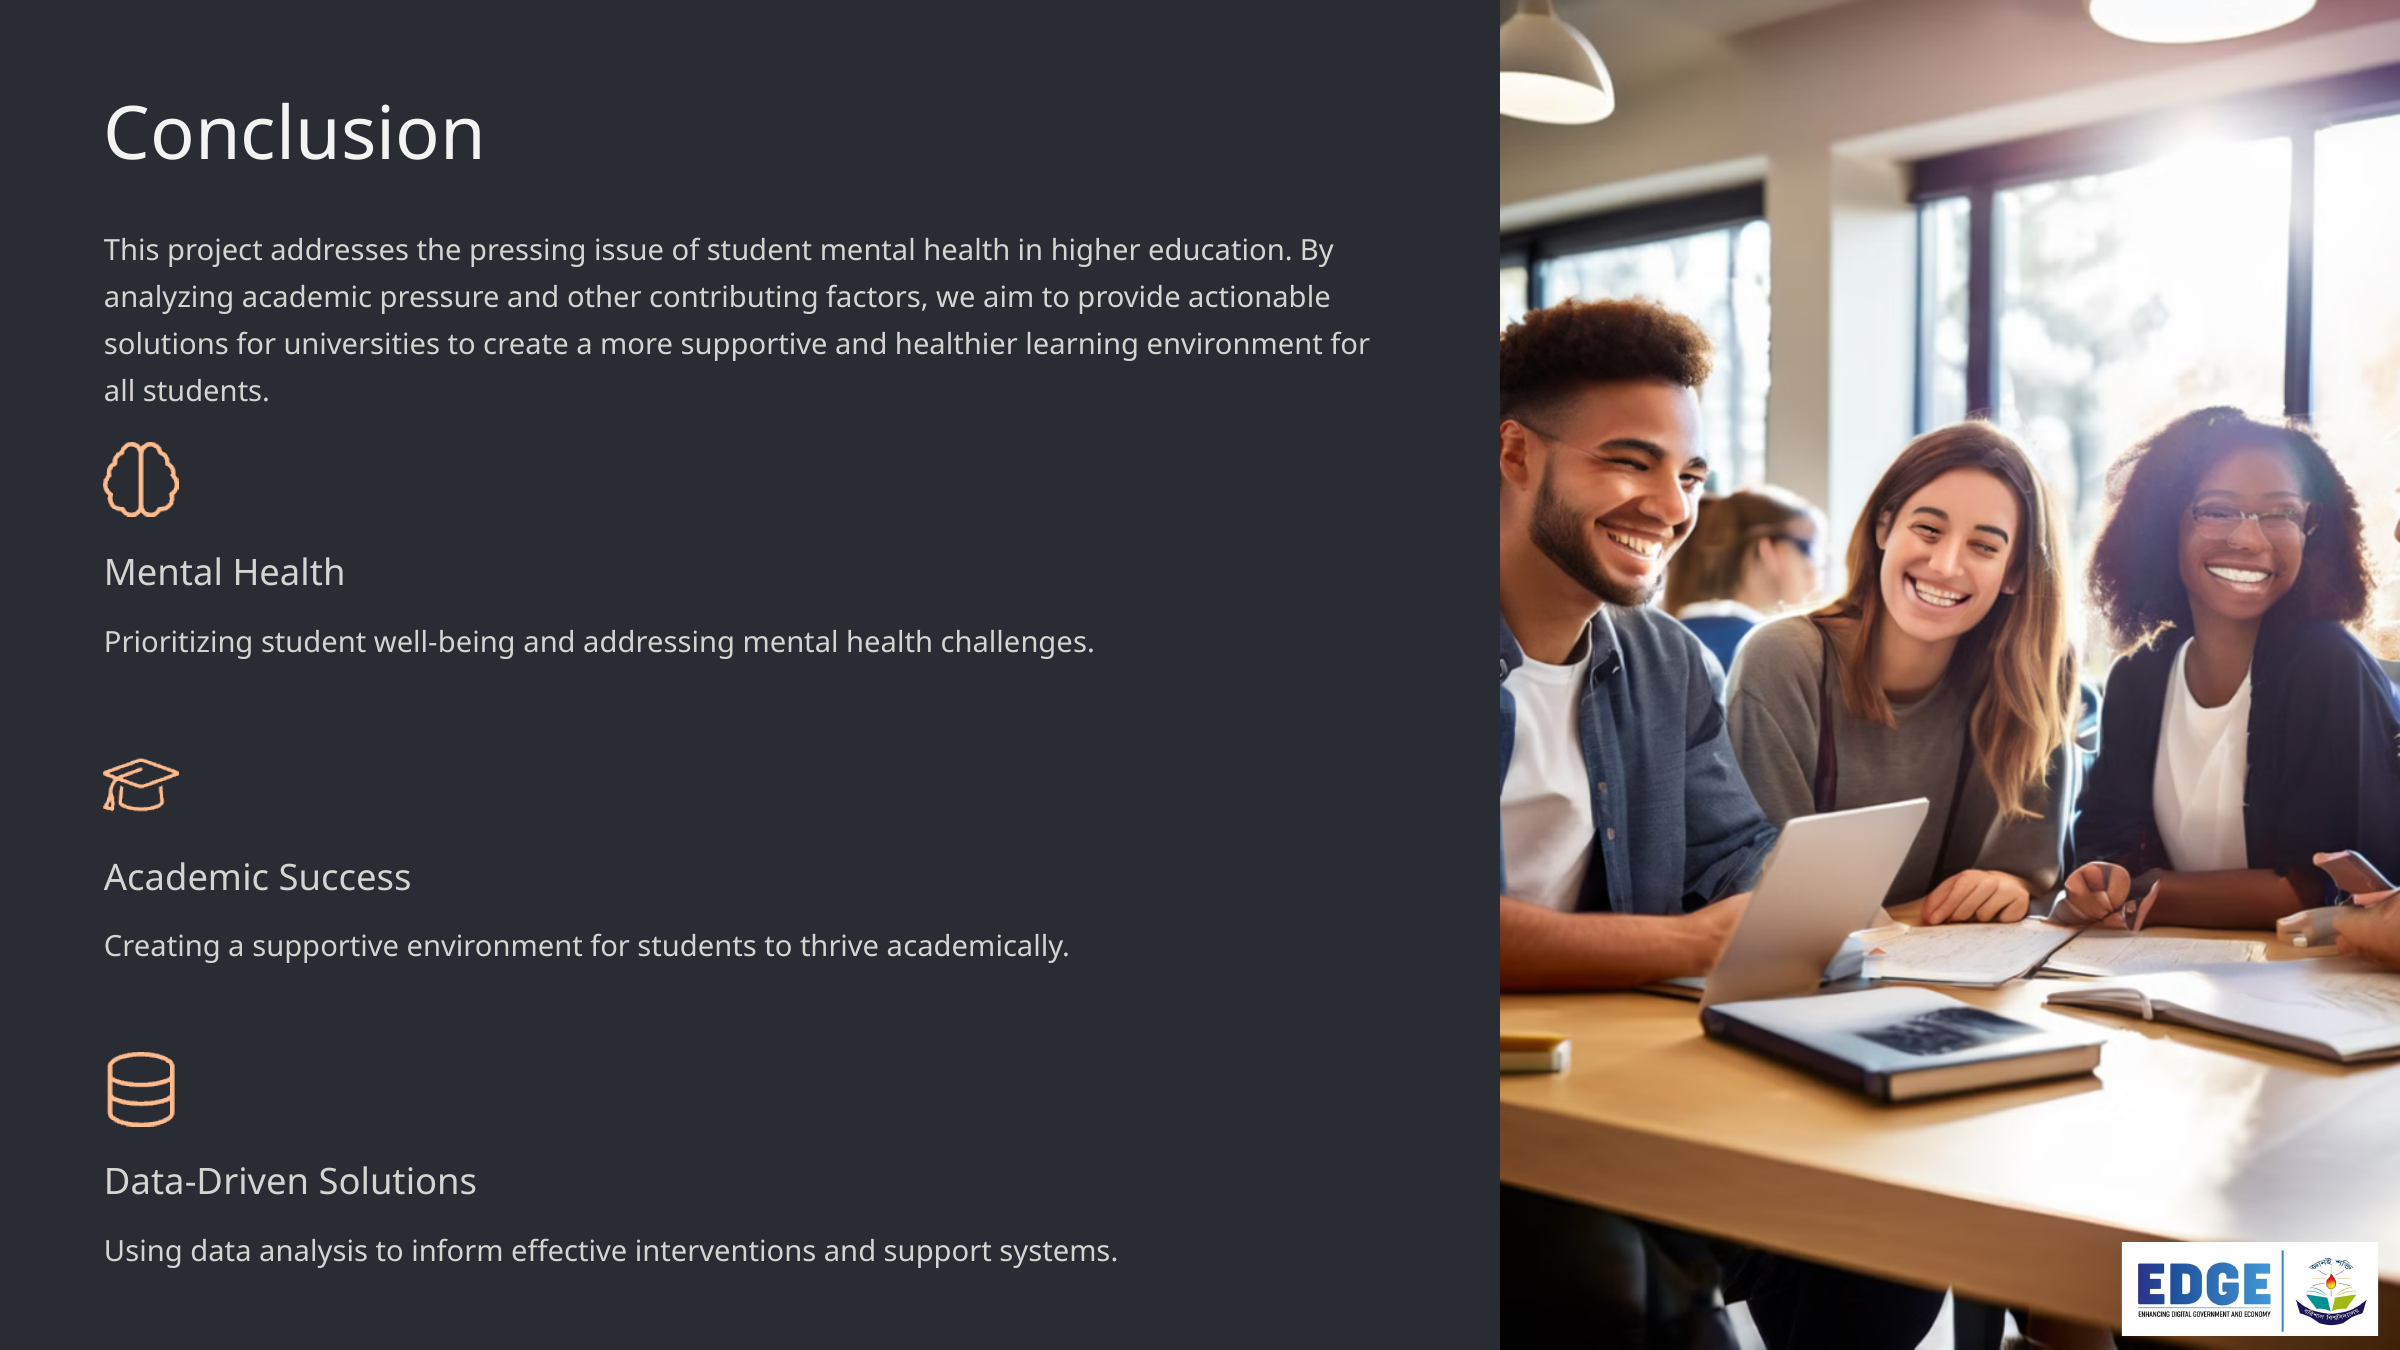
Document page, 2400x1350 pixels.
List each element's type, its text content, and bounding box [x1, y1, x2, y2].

picture [103, 1052, 179, 1127]
text_box This project addresses the pressing issue of student mental health in higher education. By analyzing academic pressure and other contributing factors, we aim to provide actionable solutions for universities to create a more supportive and healthier learning environment for all students. [103, 219, 1396, 410]
picture [103, 747, 179, 822]
picture [1499, 0, 2400, 1350]
text_box Prioritizing student well-being and addressing mental health challenges. [103, 610, 1396, 659]
text_box Conclusion [103, 81, 847, 175]
text_box Data-Driven Solutions [103, 1156, 477, 1203]
text_box Using data analysis to inform effective interventions and support systems. [103, 1220, 1396, 1269]
text_box Academic Success [103, 851, 476, 898]
picture [103, 442, 179, 517]
text_box Mental Health [103, 546, 476, 593]
text_box Creating a supportive environment for students to thrive academically. [103, 915, 1396, 964]
